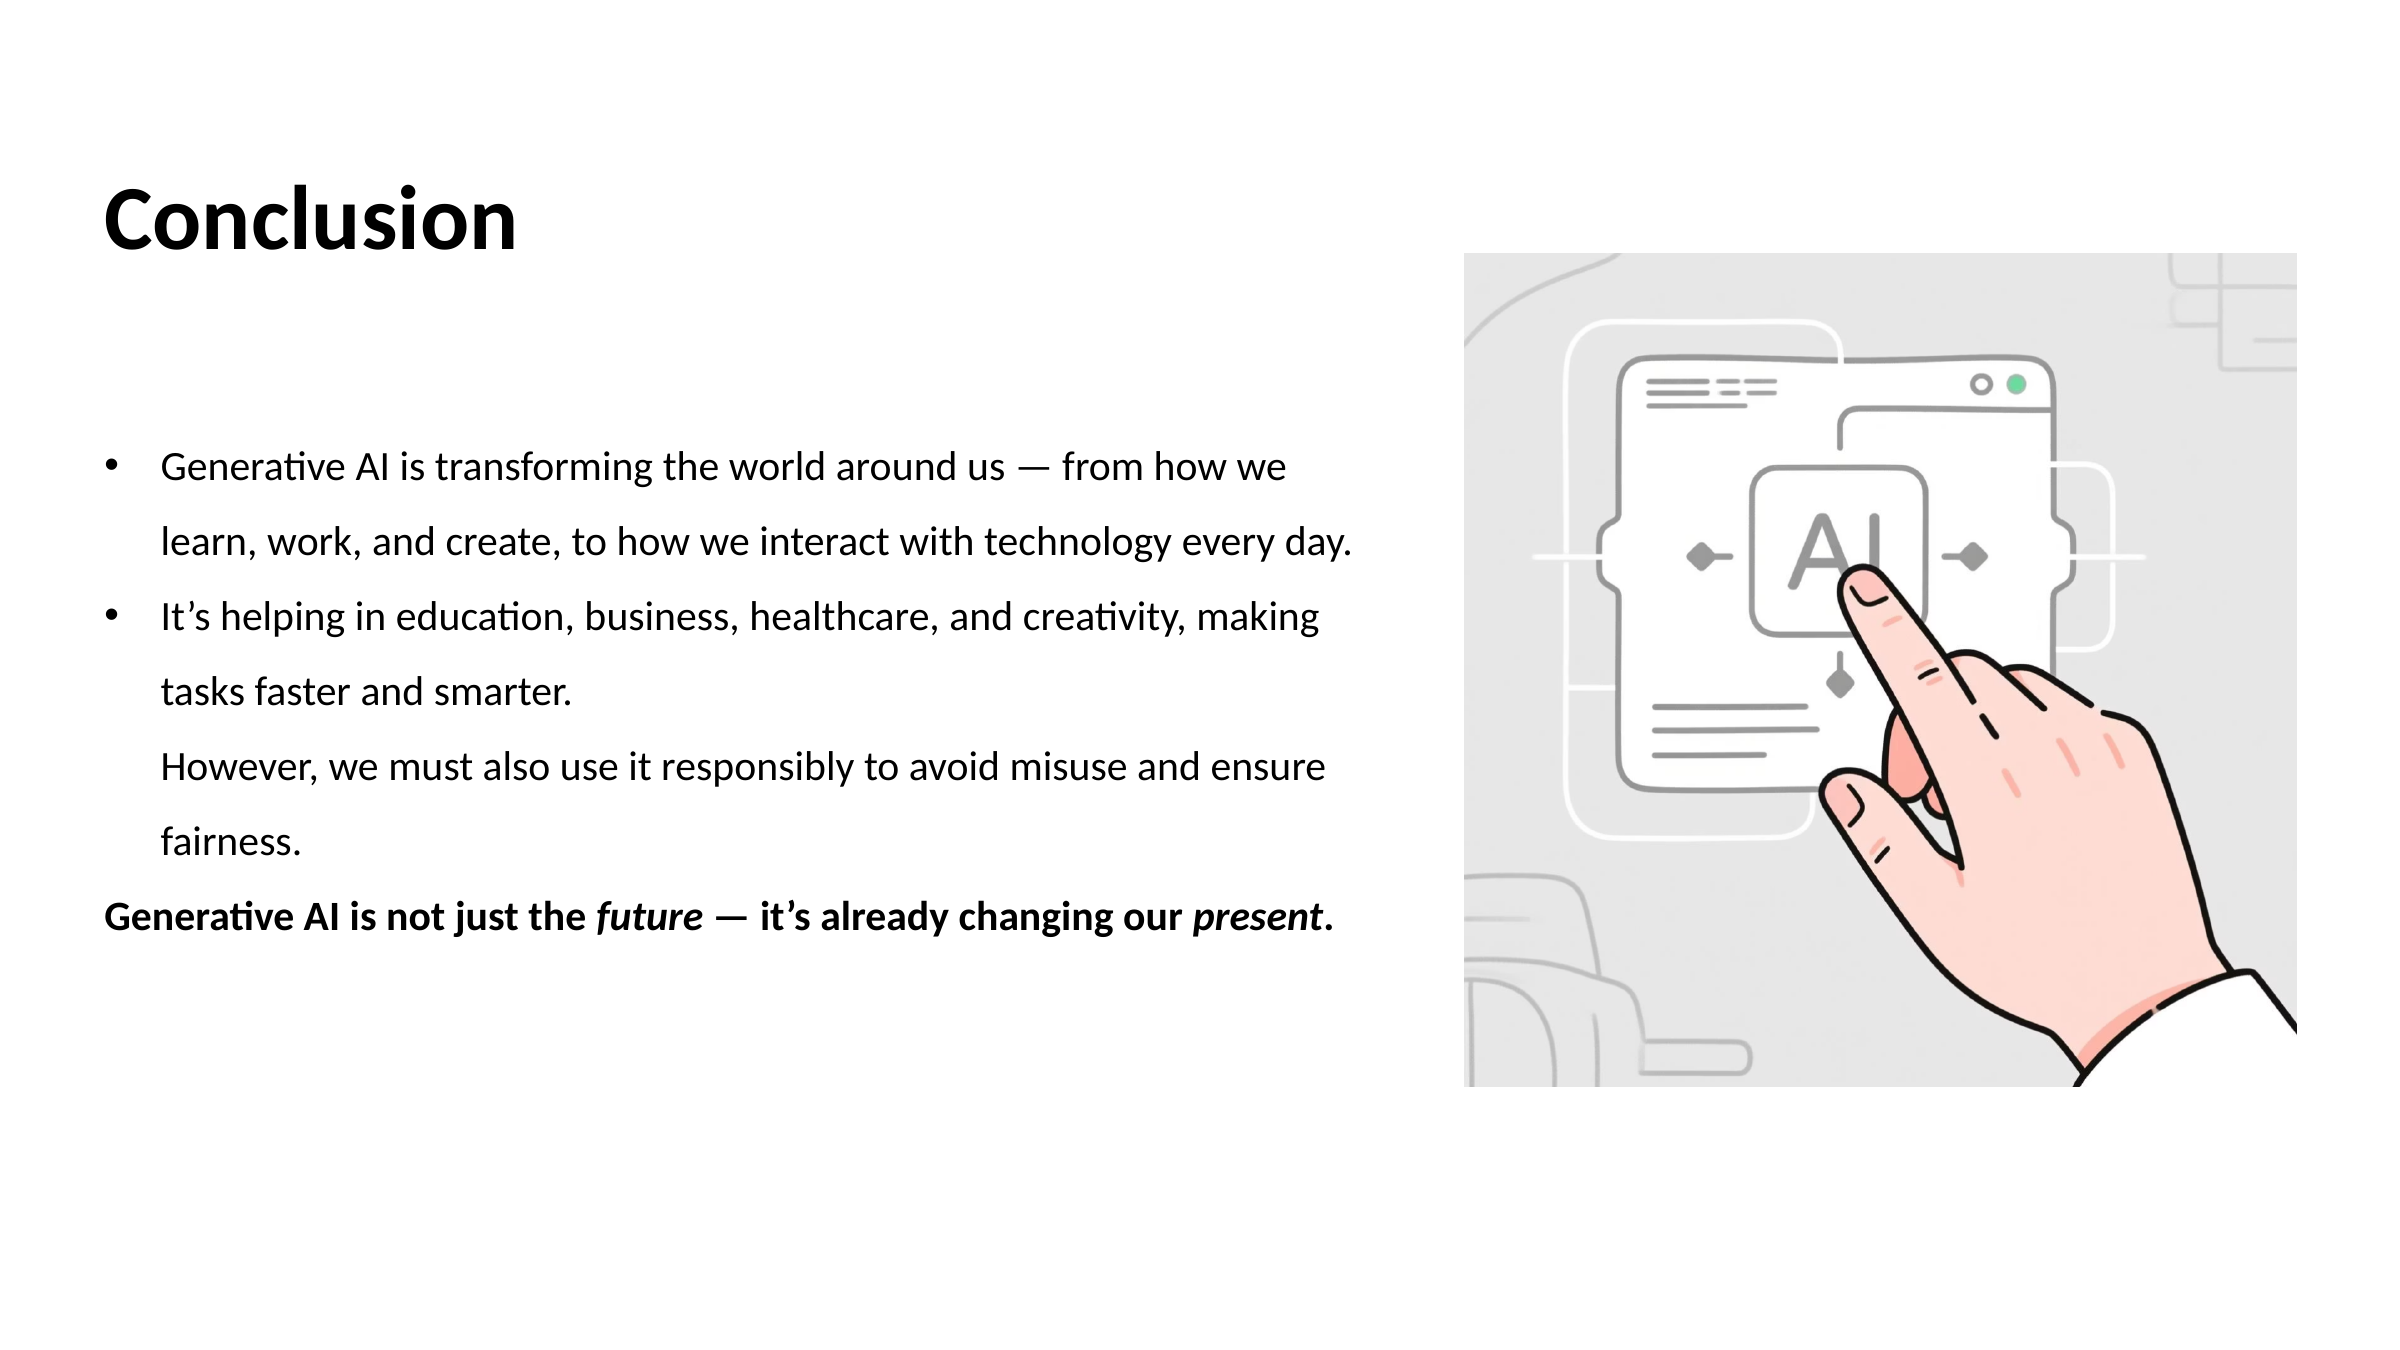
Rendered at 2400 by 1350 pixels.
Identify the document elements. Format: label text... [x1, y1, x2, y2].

text_box Conclusion [104, 175, 851, 269]
picture [1463, 253, 2297, 1087]
text_box Generative AI is transforming the world around us — from how we learn, work, and create, to how we interact with technology every day. It’s helping in education, business, healthcare, and creativity, making tasks faster and smarter. However, we must also use it responsibly to avoid misuse and ensure fairness. Generative AI is not just the future — it’s already changing our present. [104, 413, 1390, 889]
